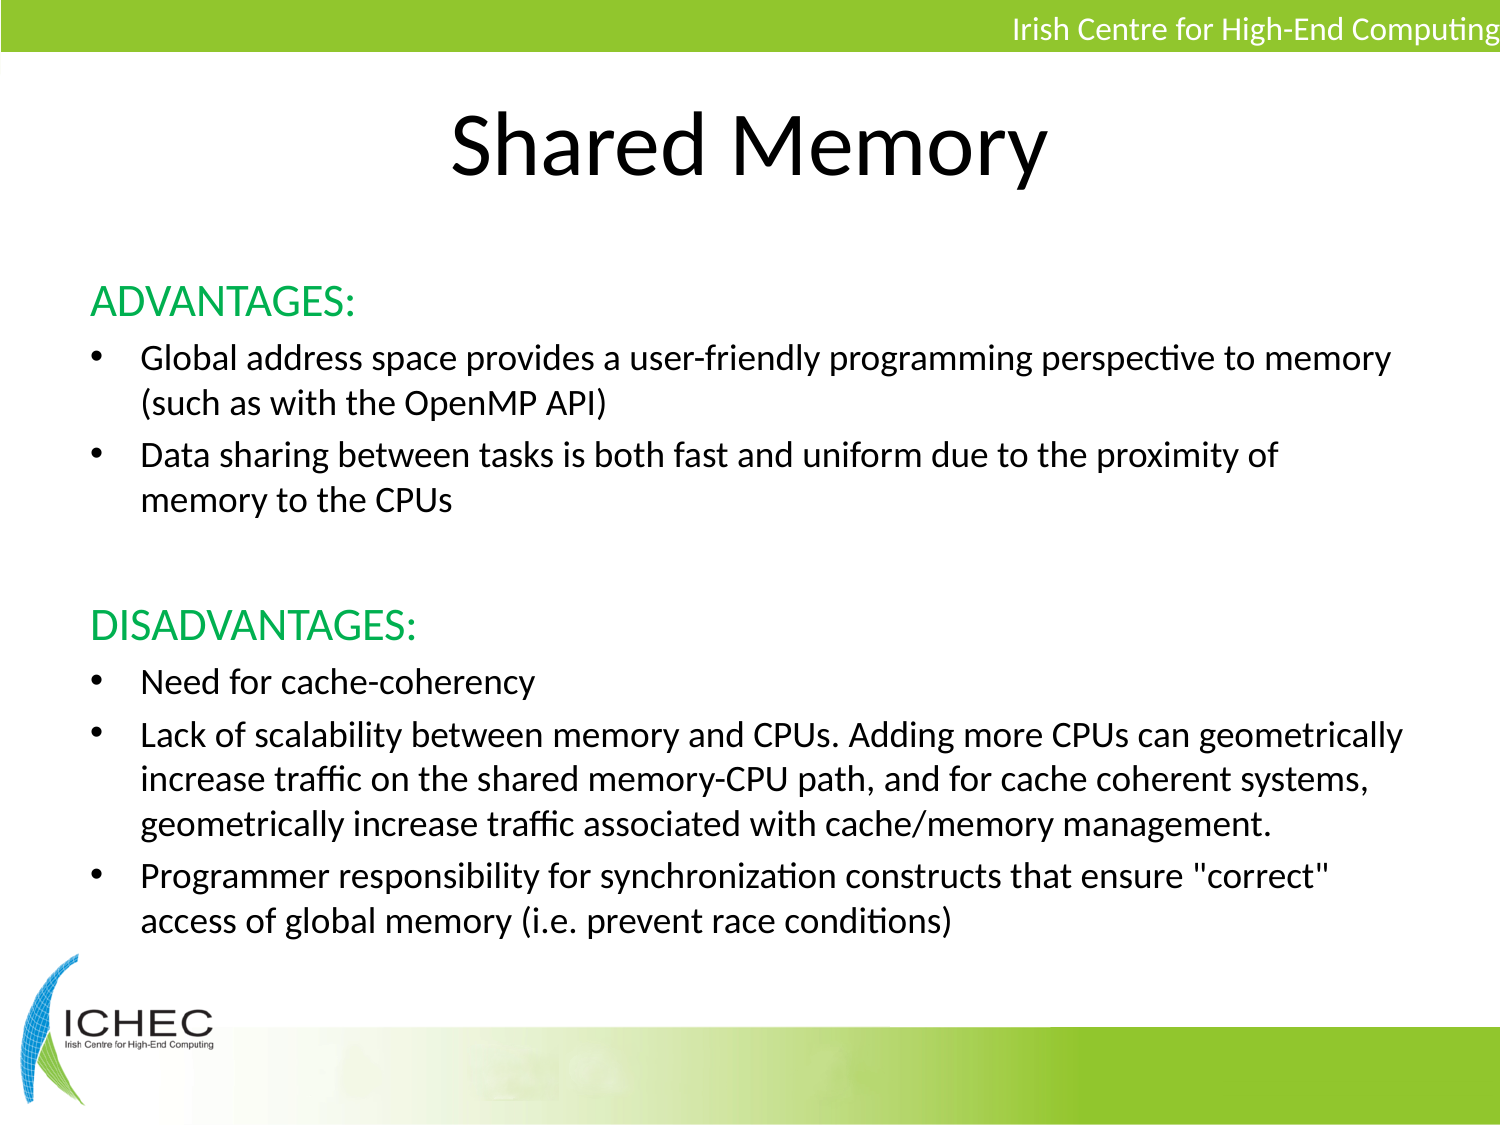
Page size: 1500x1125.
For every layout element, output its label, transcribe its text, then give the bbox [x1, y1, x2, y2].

list ADVANTAGES: Global address space provides a user-friendly programming perspective to memory (such as with the OpenMP API) Data sharing between tasks is both fast and uniform due to the proximity of memory to the CPUs DISADVANTAGES: Need for cache-coherency Lack of scalability between memory and CPUs. Adding more CPUs can geometrically increase traffic on the shared memory-CPU path, and for cache coherent systems, geometrically increase traffic associated with cache/memory management. Programmer responsibility for synchronization constructs that ensure "correct" access of global memory (i.e. prevent race conditions) [75, 262, 1425, 1005]
title Shared Memory [75, 45, 1425, 233]
picture [0, 0, 1500, 1125]
